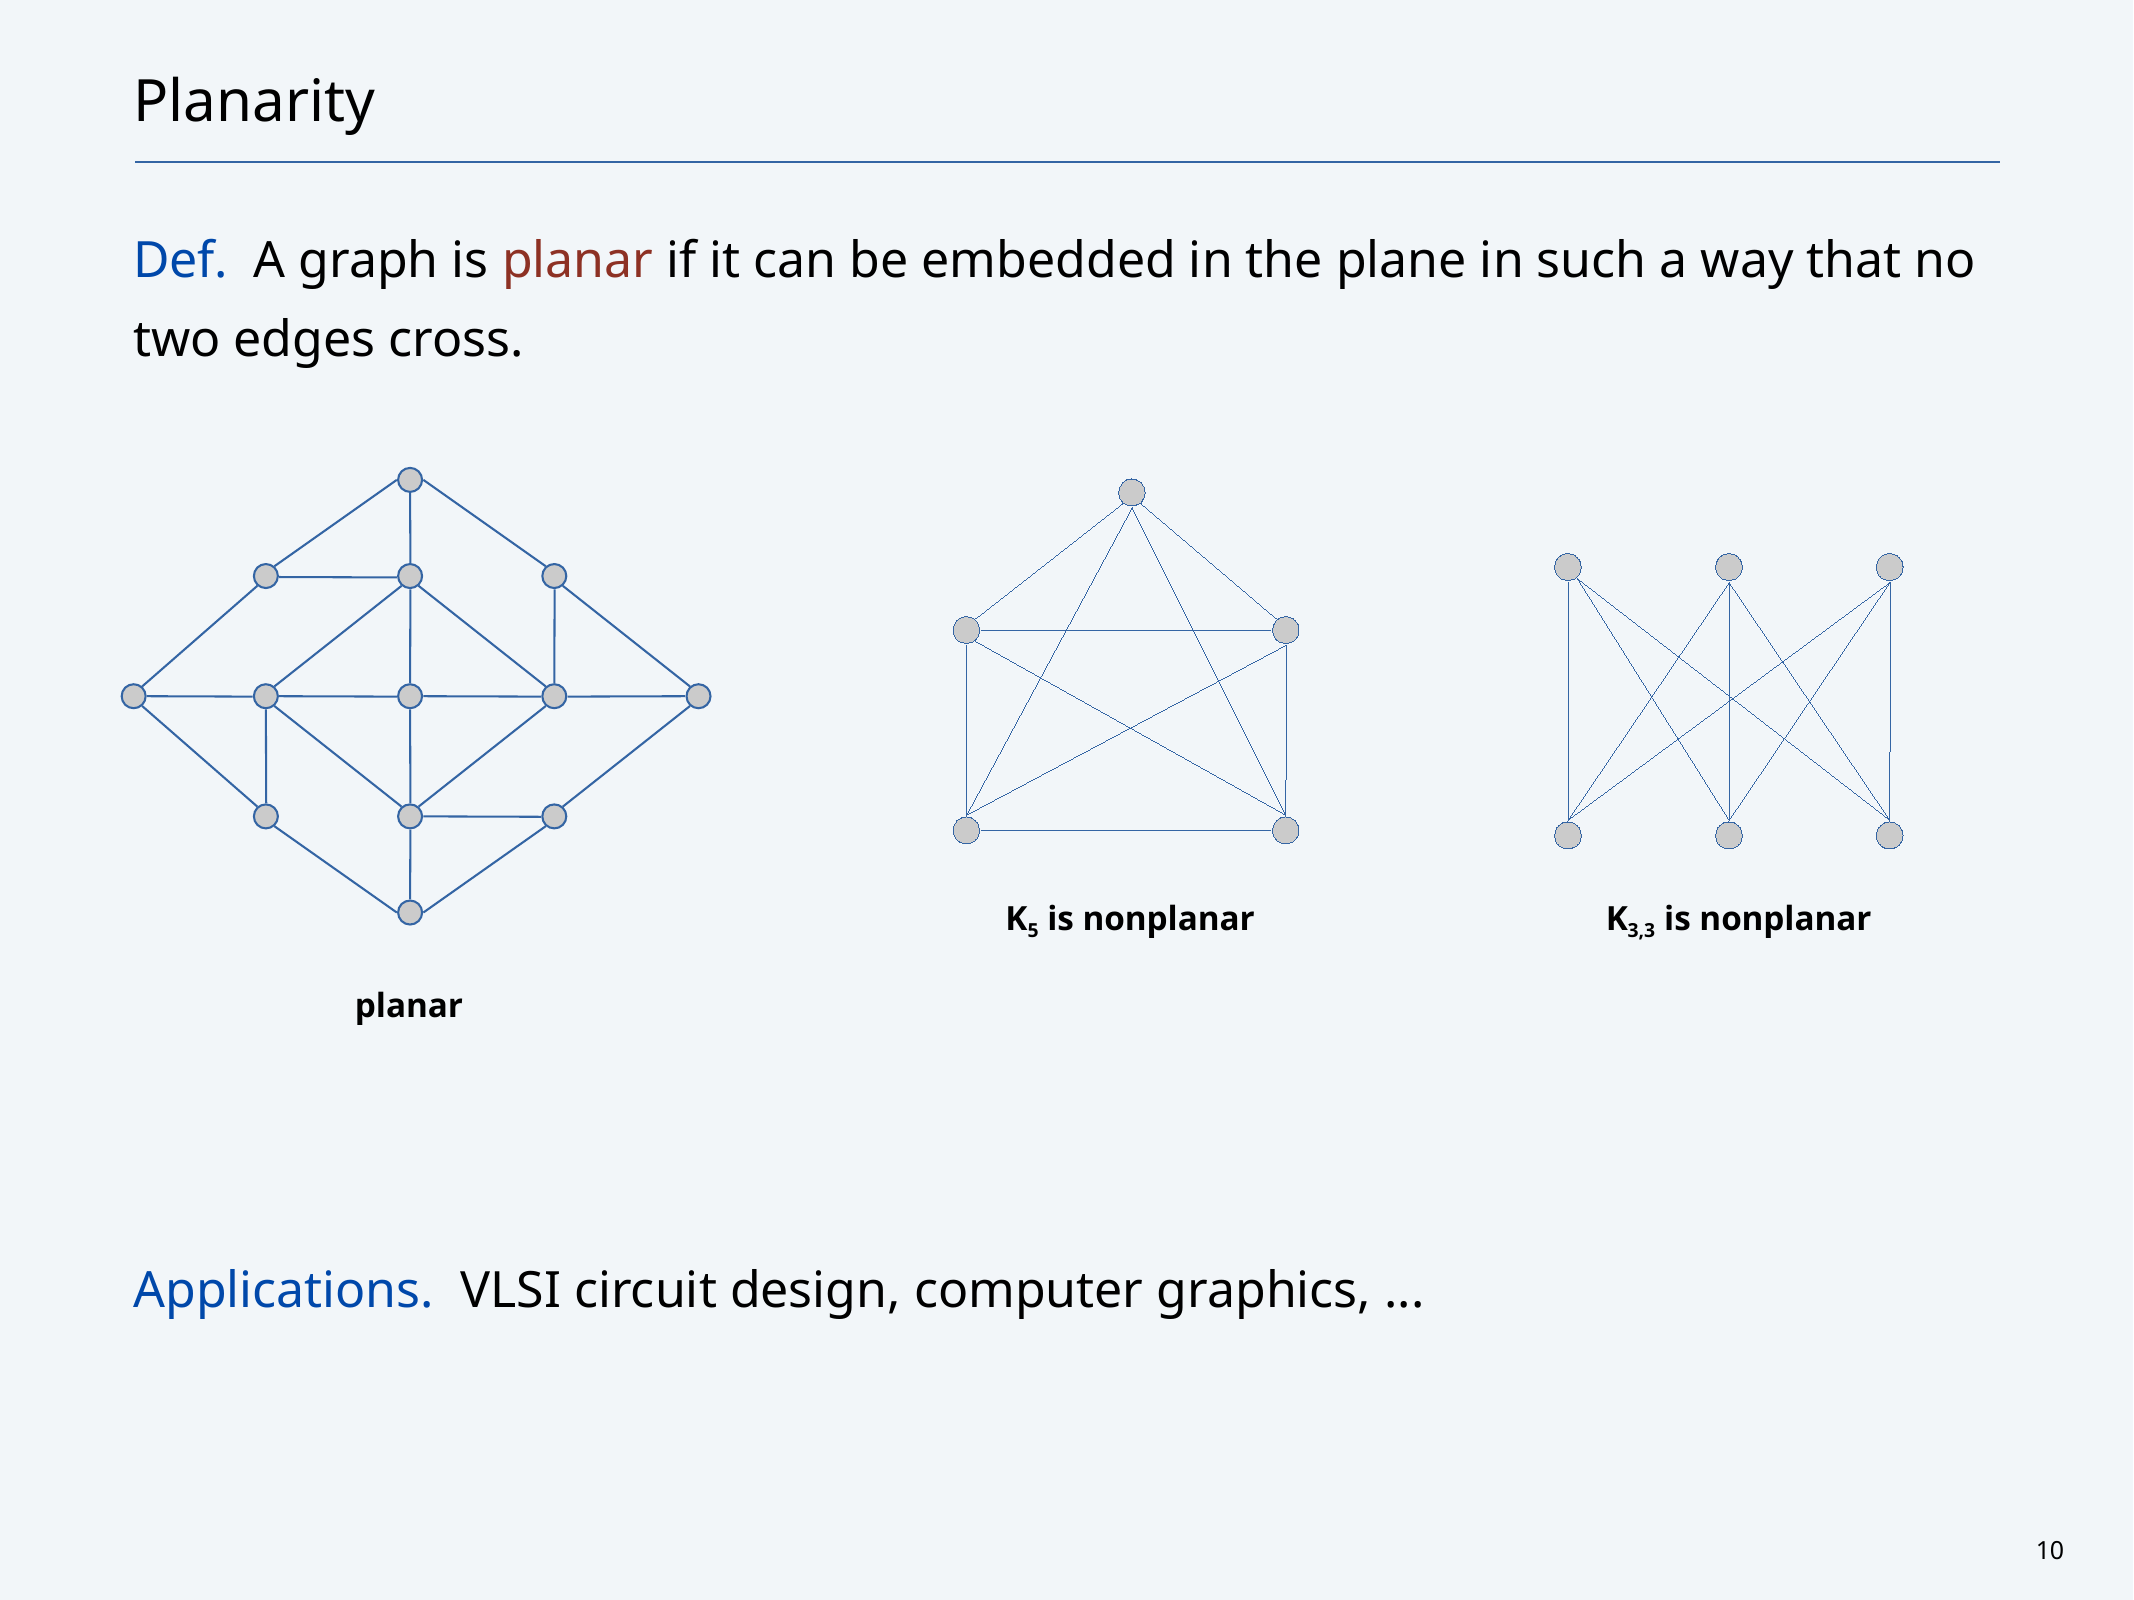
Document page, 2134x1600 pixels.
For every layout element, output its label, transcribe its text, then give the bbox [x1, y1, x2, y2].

text_box [953, 616, 980, 644]
text_box [1554, 821, 1582, 849]
text_box [686, 684, 711, 709]
text_box [1118, 478, 1146, 506]
slide_number 10 [2026, 1532, 2074, 1570]
text_box [121, 684, 146, 709]
text_box [542, 684, 567, 709]
text_box K5 is nonplanar [901, 883, 1359, 941]
text_box [1715, 553, 1743, 581]
text_box planar [227, 972, 591, 1025]
text_box [398, 900, 423, 925]
text_box [398, 684, 423, 709]
text_box [253, 564, 278, 589]
text_box [253, 804, 278, 829]
text_box [398, 804, 423, 829]
text_box [1554, 553, 1582, 581]
text_box [1272, 616, 1299, 644]
text_box [1876, 821, 1904, 849]
text_box [398, 467, 423, 492]
text_box [1876, 553, 1904, 581]
text_box [542, 804, 567, 829]
text_box K3,3 is nonplanar [1479, 883, 1998, 941]
text_box [253, 684, 278, 709]
text_box [1715, 821, 1743, 849]
text_box [1272, 816, 1299, 844]
text_box [398, 564, 423, 589]
text_box [953, 816, 980, 844]
text_box [542, 564, 567, 589]
list Def. A graph is planar if it can be embedded in the plane in such a way that no two edges cross. Applications. VLSI circuit design, computer graphics, ... [132, 207, 2001, 1551]
title Planarity [132, 0, 2001, 134]
